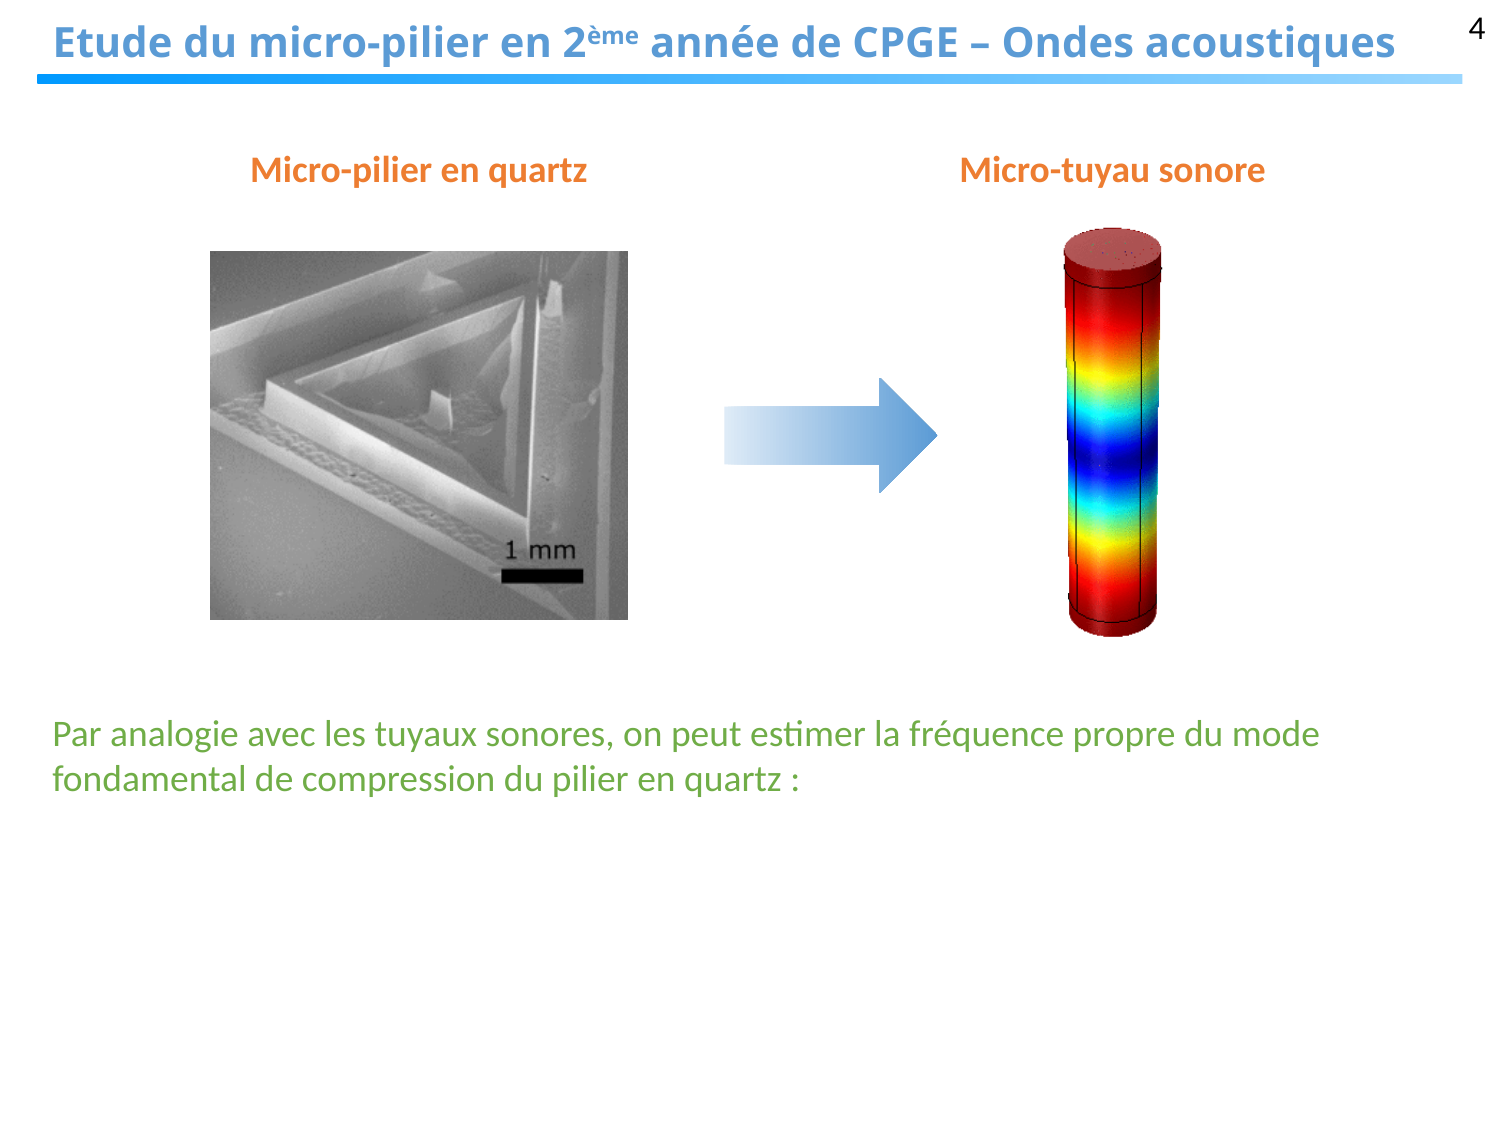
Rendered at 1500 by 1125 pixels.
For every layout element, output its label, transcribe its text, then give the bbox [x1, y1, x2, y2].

text_box [723, 375, 939, 496]
text_box 4 [1387, 0, 1500, 54]
text_box Micro-tuyau sonore [928, 137, 1298, 198]
title Etude du micro-pilier en 2ème année de CPGE – Ondes acoustiques [37, 12, 1463, 75]
text_box [37, 75, 1463, 84]
text_box Micro-pilier en quartz [234, 137, 604, 198]
picture [1006, 168, 1220, 703]
picture [210, 251, 628, 620]
